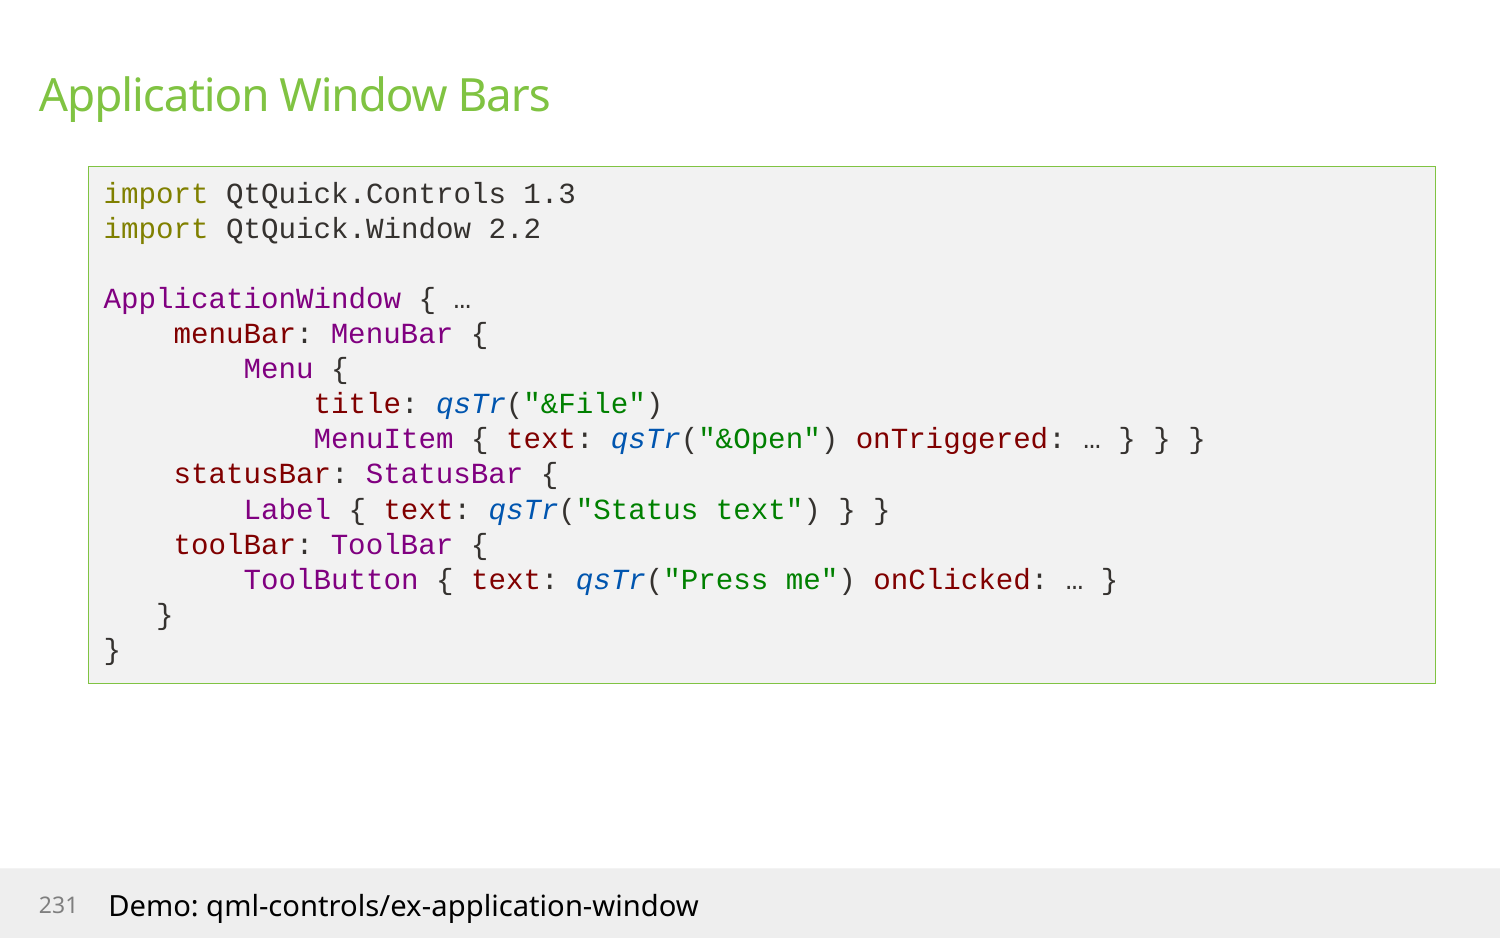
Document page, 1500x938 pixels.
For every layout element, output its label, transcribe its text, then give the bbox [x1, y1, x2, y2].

title Application Window Bars [39, 66, 1052, 196]
text_box import QtQuick.Controls 1.3 import QtQuick.Window 2.2 ApplicationWindow { … menuBar: MenuBar { Menu { title: qsTr("&File") MenuItem { text: qsTr("&Open") onTriggered: … } } } statusBar: StatusBar { Label { text: qsTr("Status text") } } toolBar: ToolBar { ToolButton { text: qsTr("Press me") onClicked: … } } } [88, 166, 1436, 684]
text_box Demo: qml-controls/ex-application-window [93, 895, 1315, 928]
slide_number 231 [39, 892, 410, 921]
